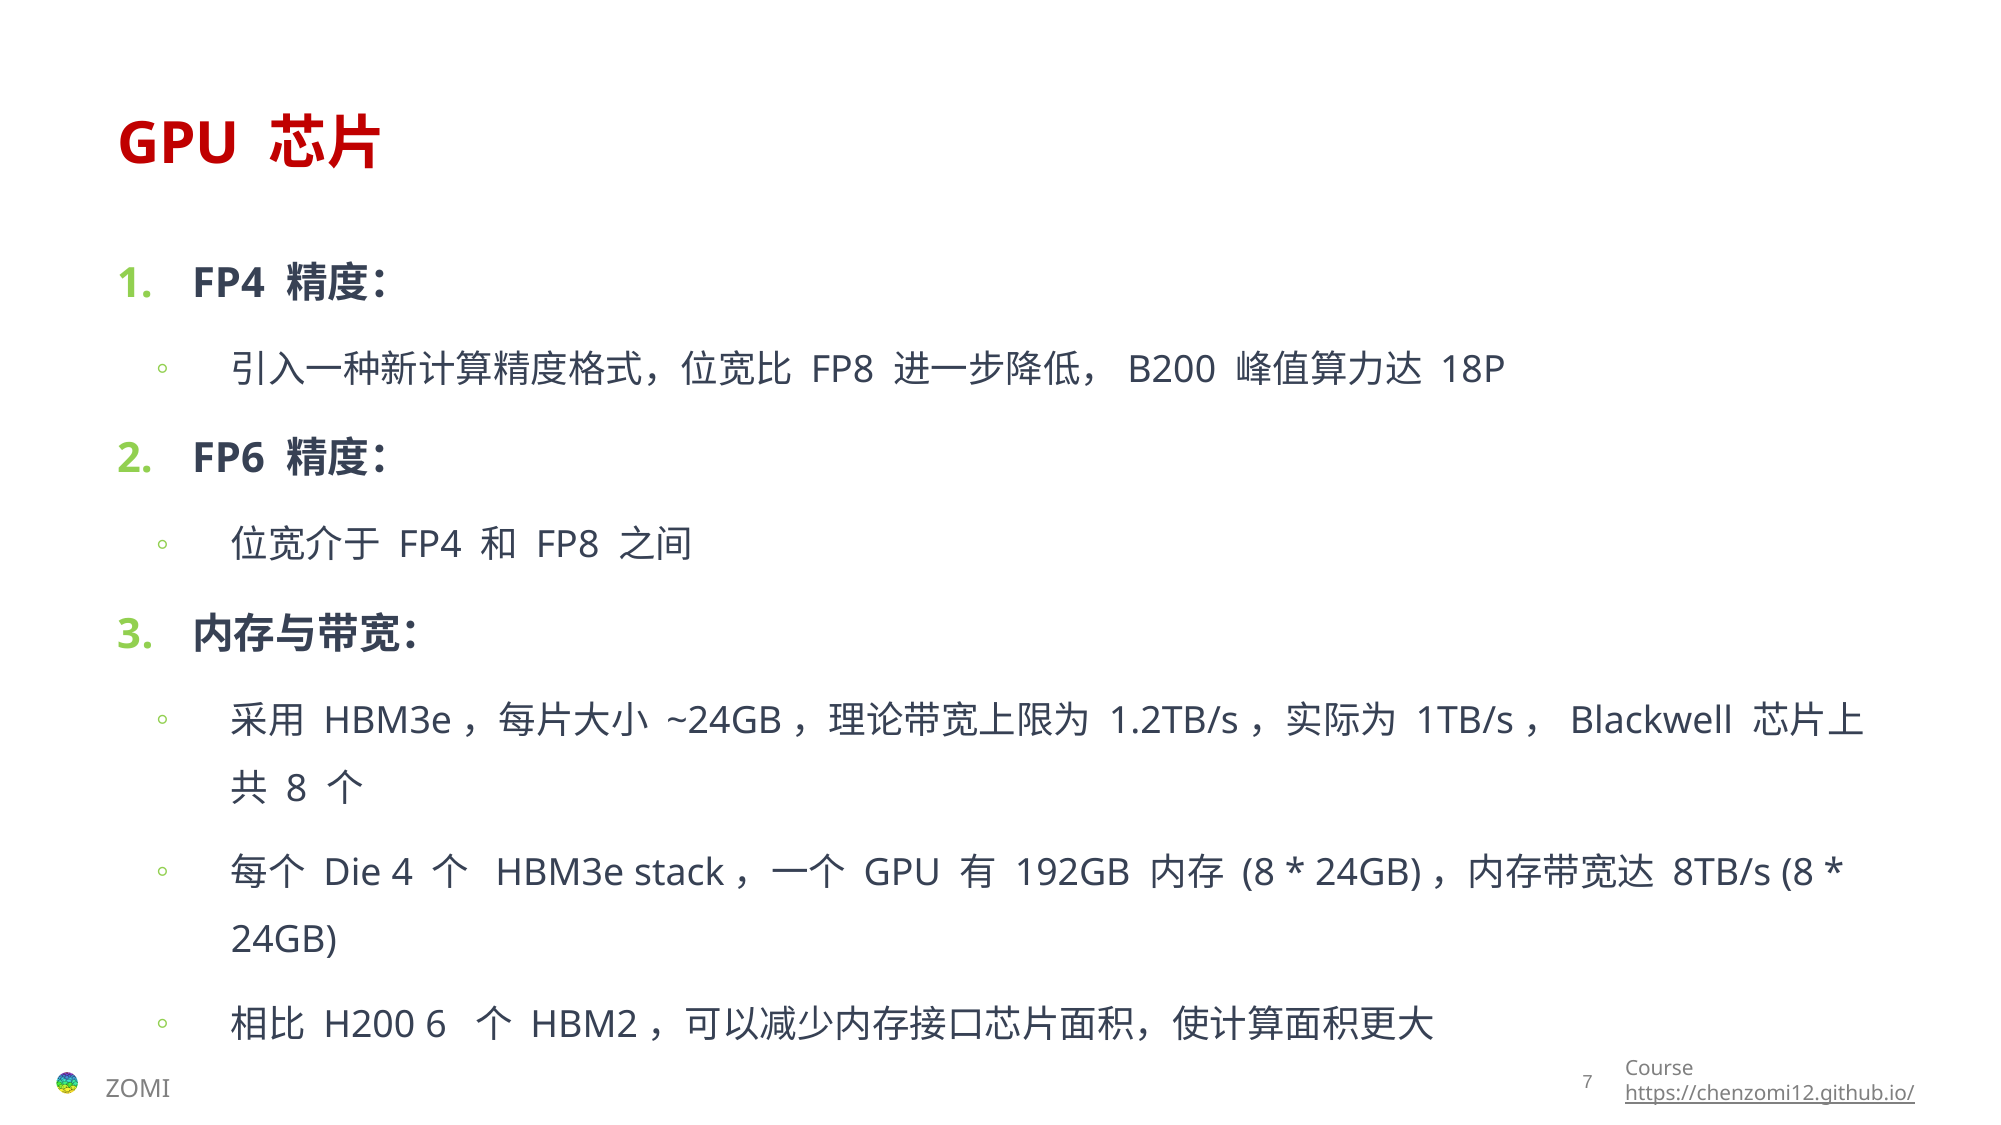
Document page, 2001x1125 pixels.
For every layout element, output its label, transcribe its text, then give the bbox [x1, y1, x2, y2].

title GPU 芯片 [102, 91, 1901, 189]
list FP4 精度： 引入一种新计算精度格式，位宽比 FP8 进一步降低，B200 峰值算力达 18P FP6 精度： 位宽介于 FP4 和 FP8 之间 内存与带宽： 采用 HBM3e，每片大小 ~24GB，理论带宽上限为 1.2TB/s，实际为 1TB/s，Blackwell 芯片上共 8 个 每个 Die 4 个 HBM3e stack，一个 GPU 有 192GB 内存 (8 * 24GB)，内存带宽达 8TB/s (8 * 24GB) 相比 H200 6 个 HBM2，可以减少内存接口芯片面积，使计算面积更大 [102, 223, 1901, 1043]
picture [57, 1073, 77, 1093]
